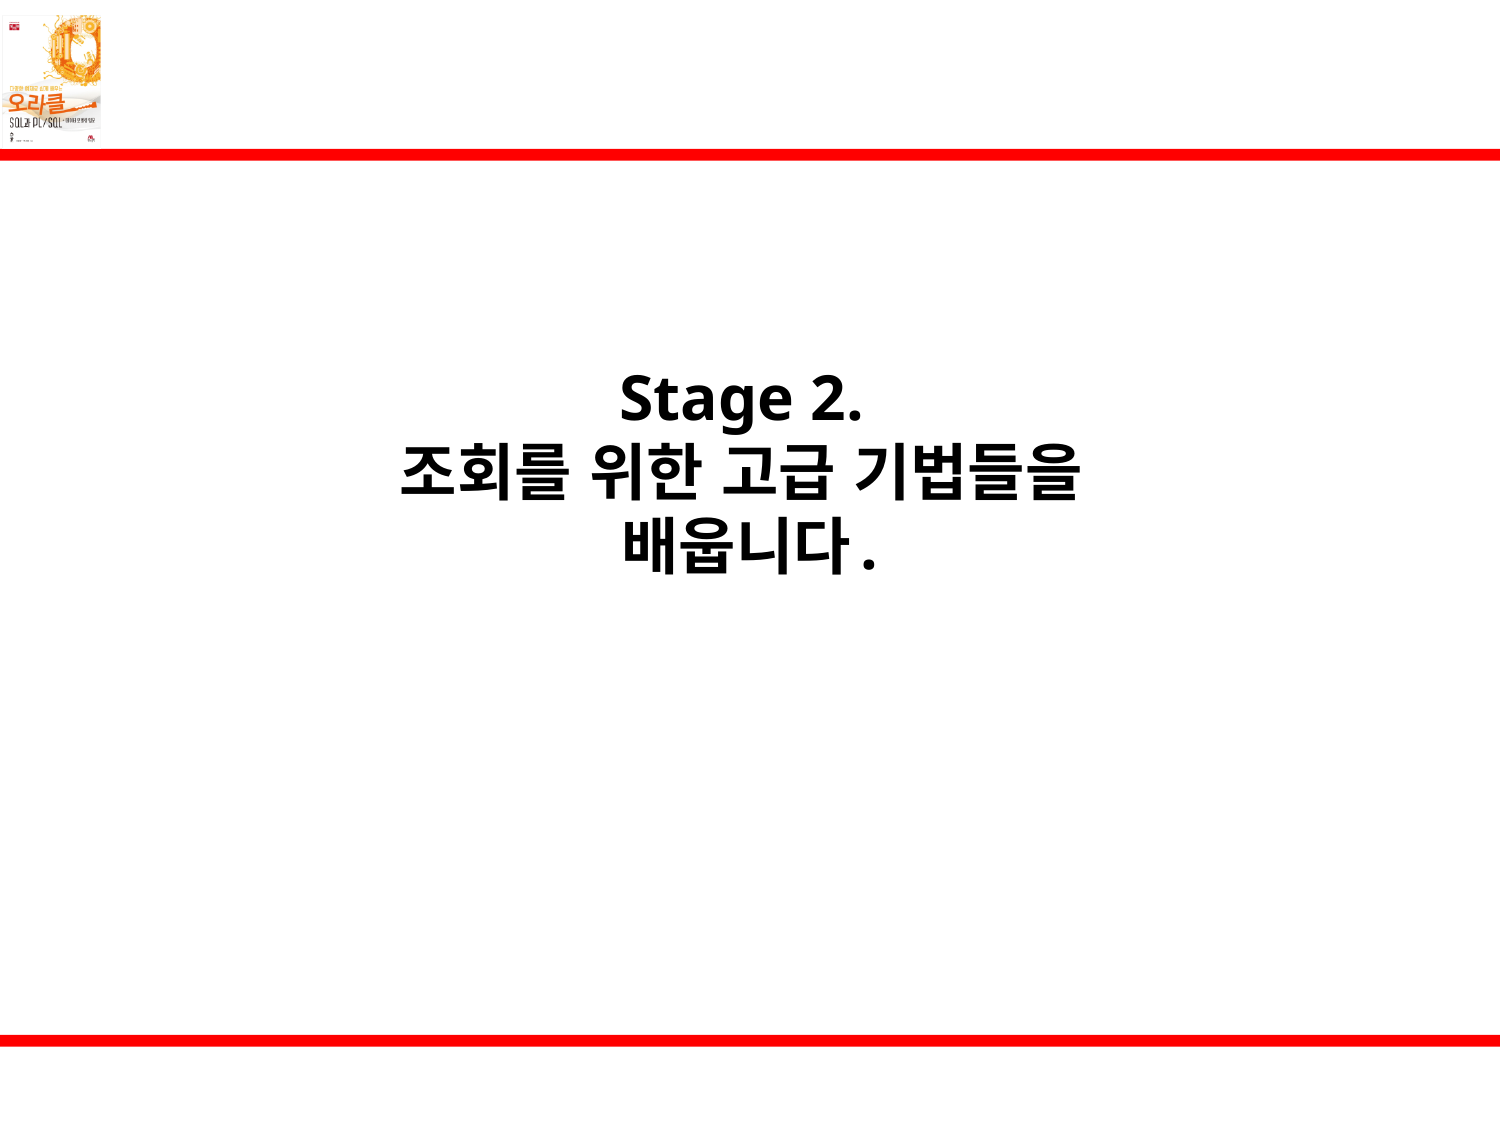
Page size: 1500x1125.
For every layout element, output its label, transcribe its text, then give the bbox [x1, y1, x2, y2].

picture [1, 14, 101, 150]
title Stage 2. 조회를 위한 고급 기법들을 배웁니다. [112, 349, 1388, 591]
text_box [0, 1033, 1500, 1049]
text_box [0, 147, 1500, 163]
